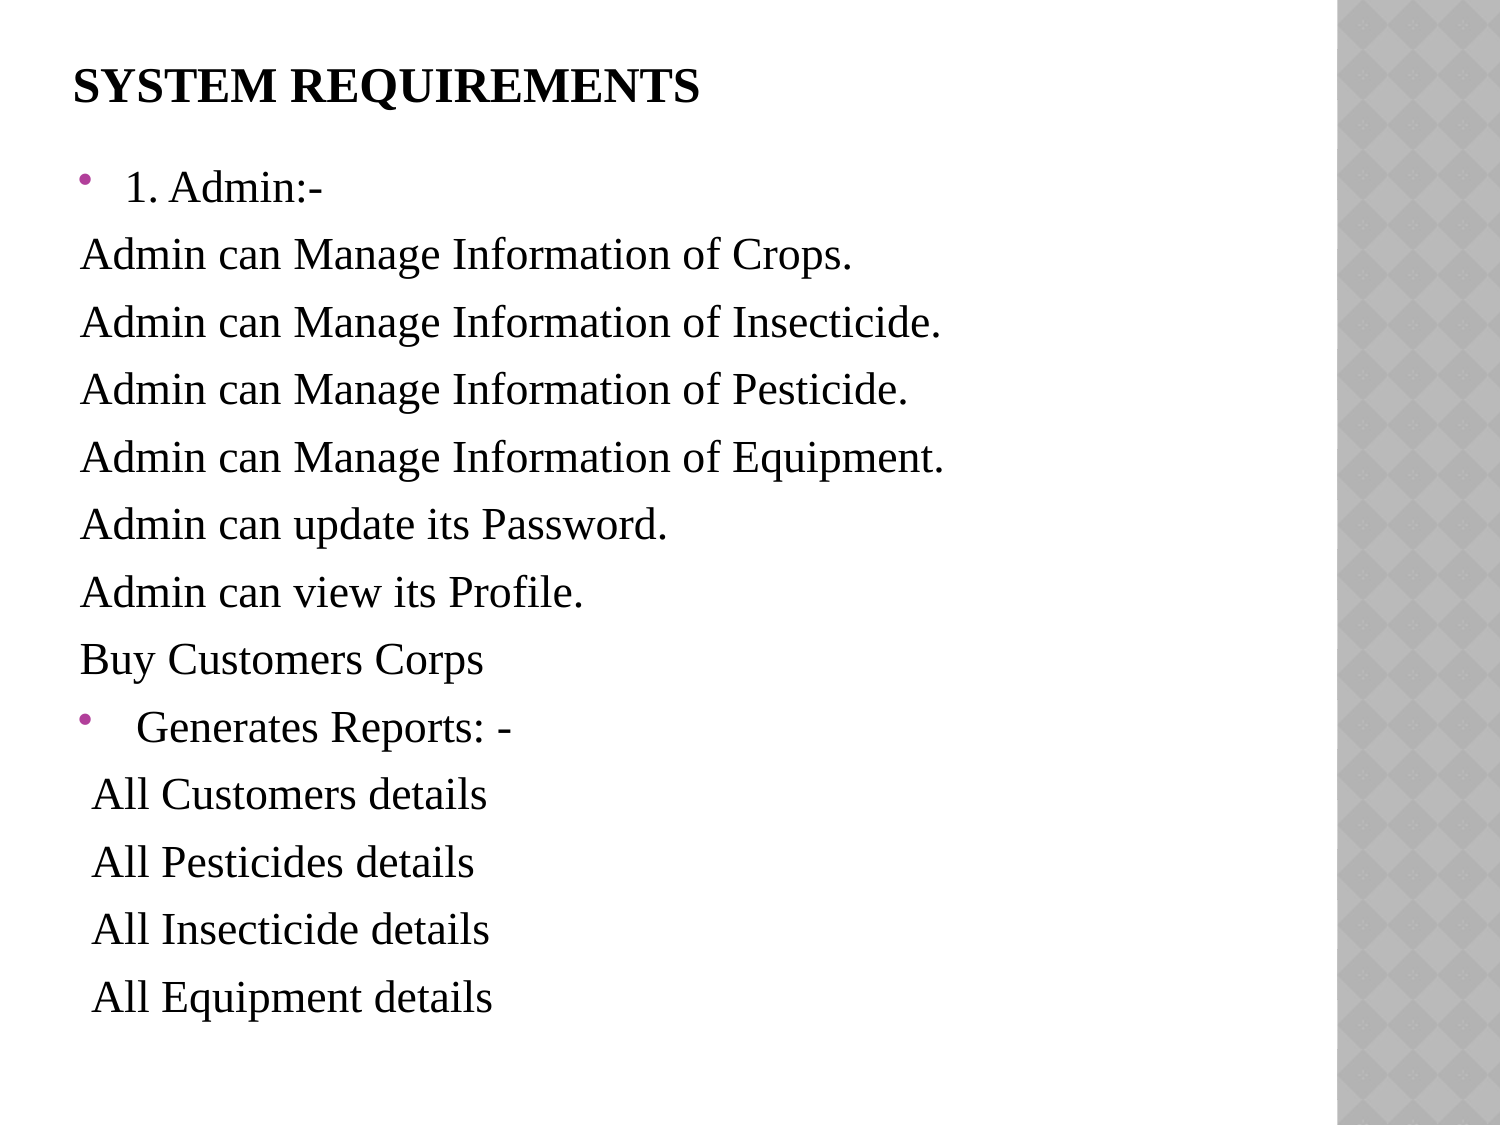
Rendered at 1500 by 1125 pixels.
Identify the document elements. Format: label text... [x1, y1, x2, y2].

title System Requirements [64, 0, 1253, 113]
list 1. Admin:- Admin can Manage Information of Crops. Admin can Manage Information of Insecticide. Admin can Manage Information of Pesticide. Admin can Manage Information of Equipment. Admin can update its Password. Admin can view its Profile. Buy Customers Corps Generates Reports: - All Customers details All Pesticides details All Insecticide details All Equipment details [64, 149, 1307, 1059]
